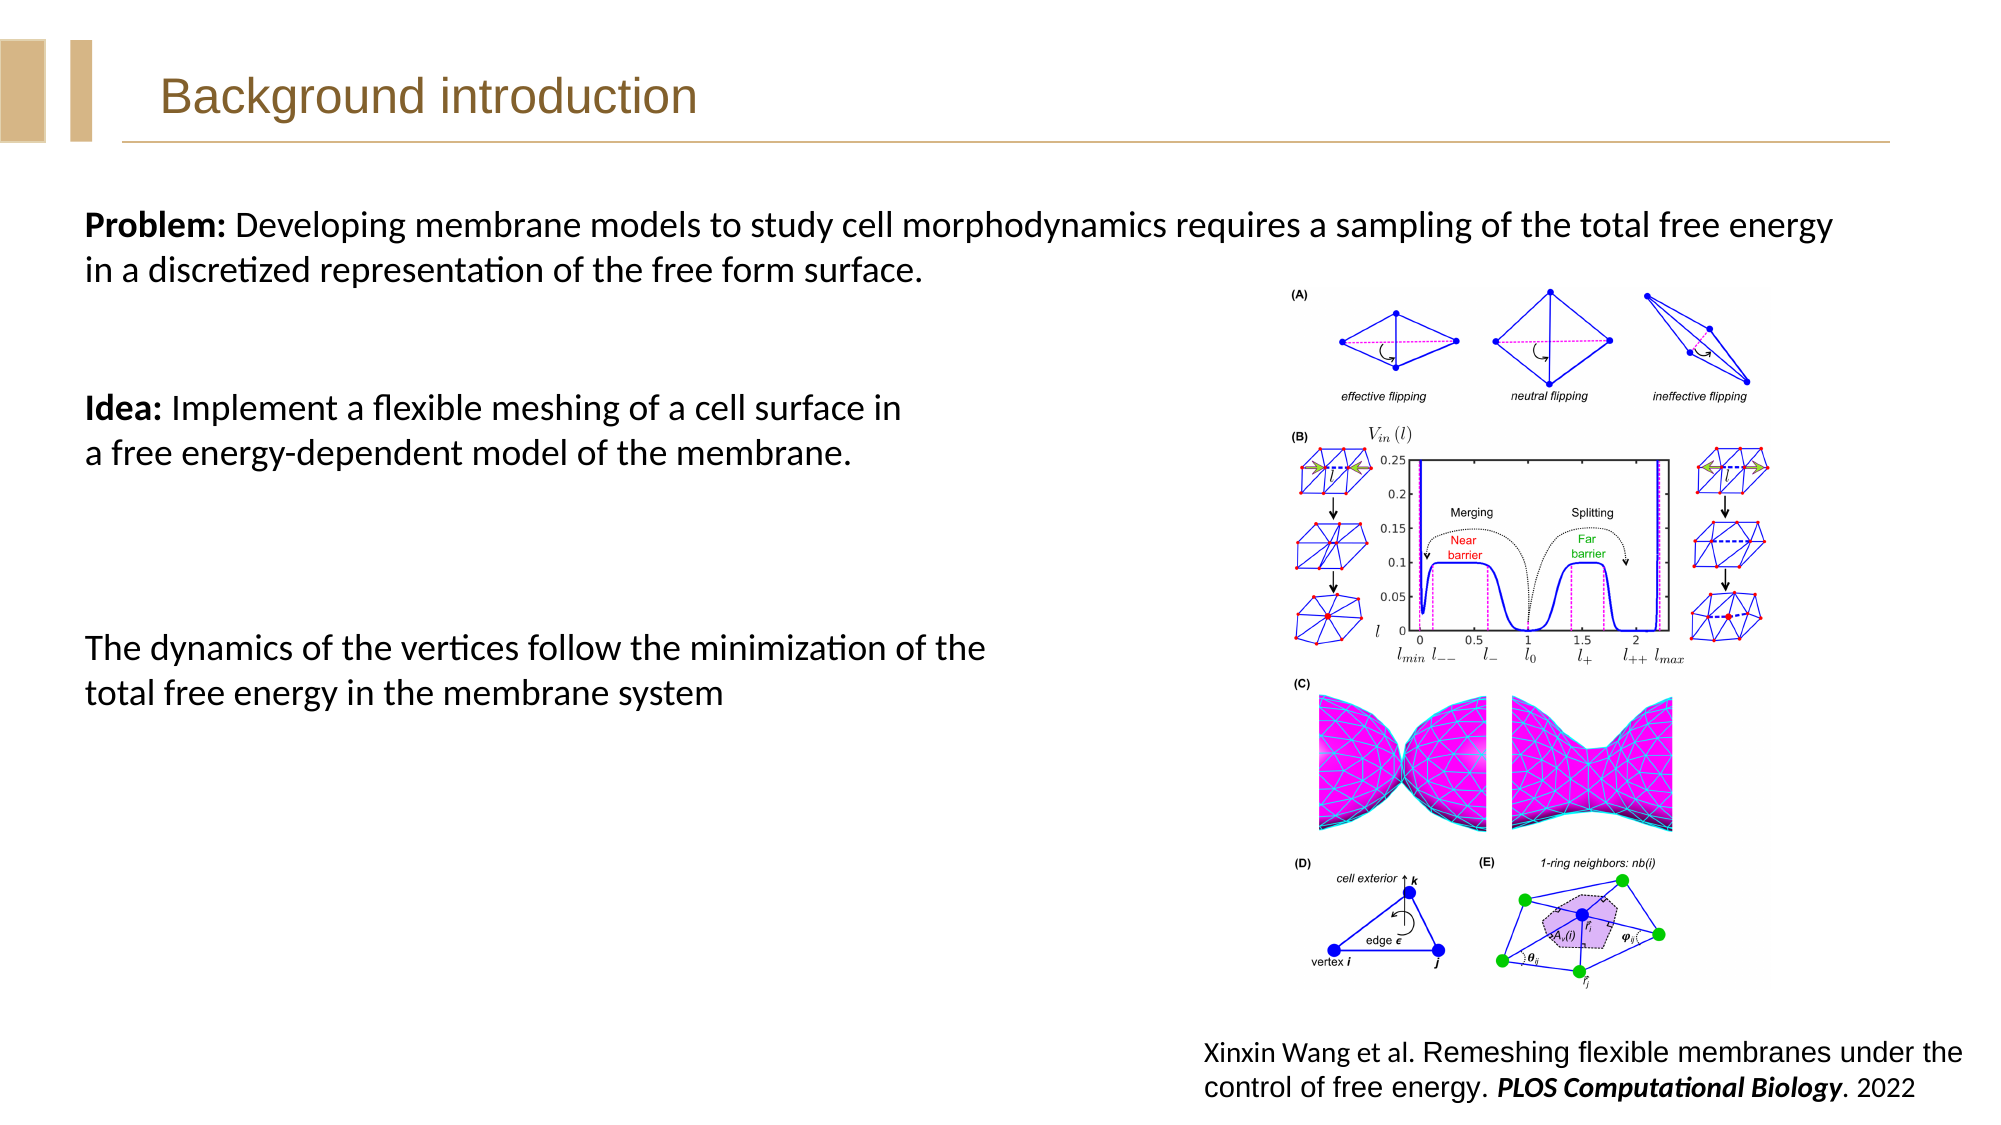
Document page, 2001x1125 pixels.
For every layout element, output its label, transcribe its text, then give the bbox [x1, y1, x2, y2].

text_box Xinxin Wang et al. Remeshing flexible membranes under the control of free energy. PLOS Computational Biology. 2022 [1189, 1026, 2000, 1125]
text_box Background introduction [144, 56, 1648, 131]
picture [1290, 287, 1771, 990]
text_box The dynamics of the vertices follow the minimization of the total free energy in the membrane system [70, 615, 1071, 721]
text_box Problem: Developing membrane models to study cell morphodynamics requires a sampling of the total free energy in a discretized representation of the free form surface. [70, 193, 1858, 298]
text_box [70, 40, 93, 142]
text_box Idea: Implement a flexible meshing of a cell surface in a free energy-dependent model of the membrane. [70, 375, 931, 480]
text_box [0, 39, 46, 143]
